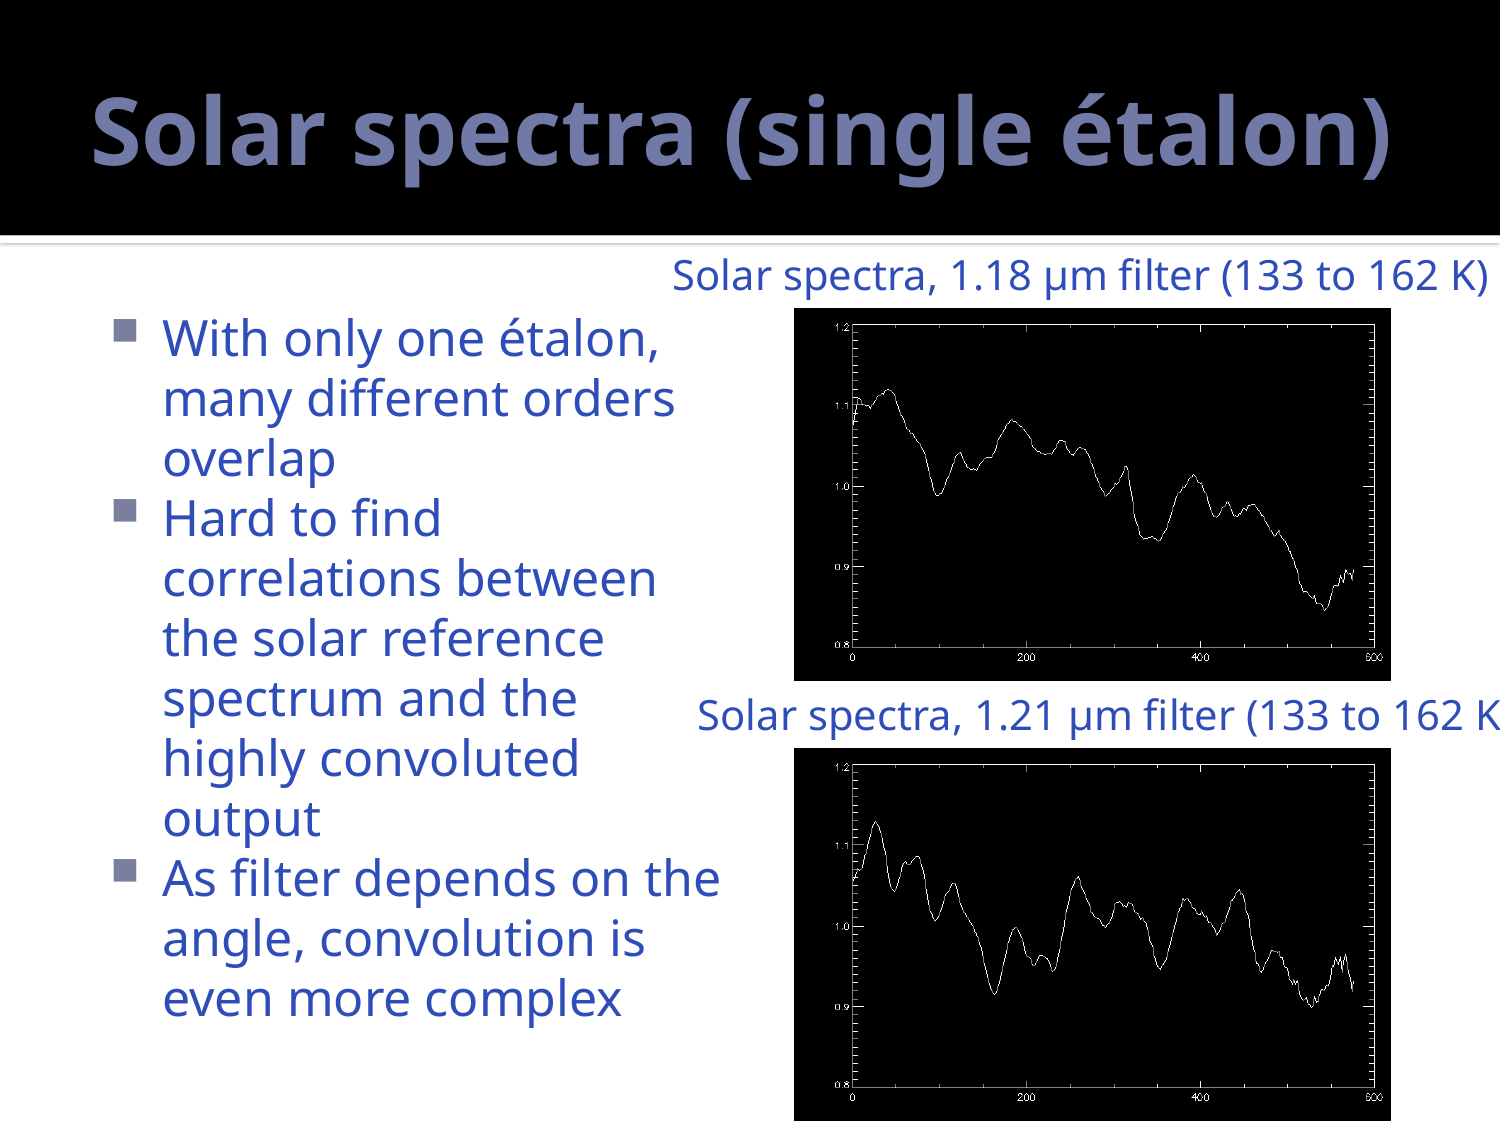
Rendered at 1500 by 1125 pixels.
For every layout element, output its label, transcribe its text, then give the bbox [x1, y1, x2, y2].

title Solar spectra (single étalon) [75, 24, 1425, 231]
text_box Solar spectra, 1.21 µm filter (133 to 162 K) [682, 681, 1500, 747]
list With only one étalon, many different orders overlap Hard to find correlations between the solar reference spectrum and the highly convoluted output As filter depends on the angle, convolution is even more complex [75, 291, 738, 1050]
text_box Solar spectra, 1.18 µm filter (133 to 162 K) [657, 241, 1500, 306]
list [793, 307, 1392, 682]
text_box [793, 748, 1392, 1122]
